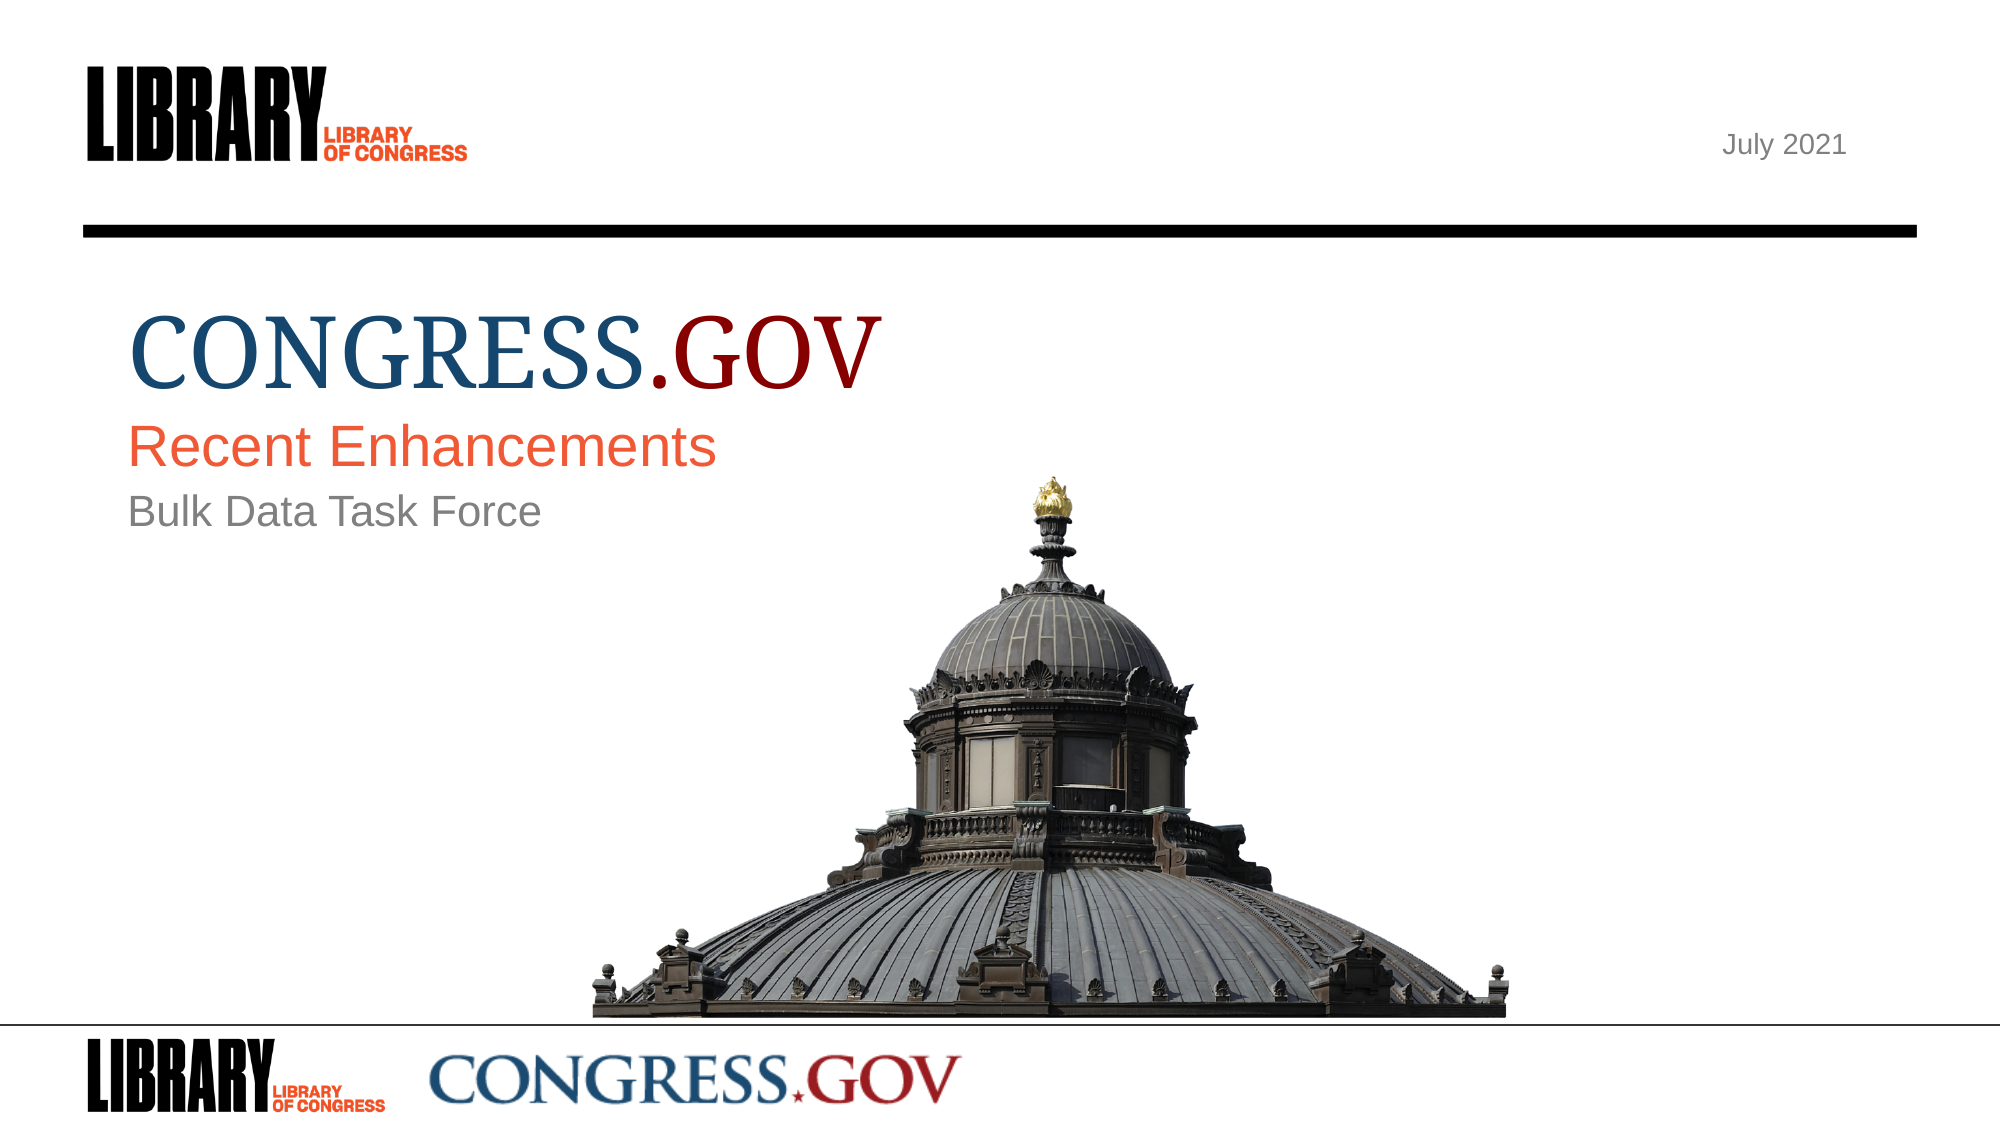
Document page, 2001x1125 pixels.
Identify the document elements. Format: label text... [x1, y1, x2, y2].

text_box CONGRESS.GOV Recent Enhancements Bulk Data Task Force [112, 280, 1500, 589]
picture [84, 1035, 388, 1115]
picture [413, 412, 1523, 1125]
text_box July 2021 [1587, 125, 1863, 168]
picture [83, 62, 471, 165]
